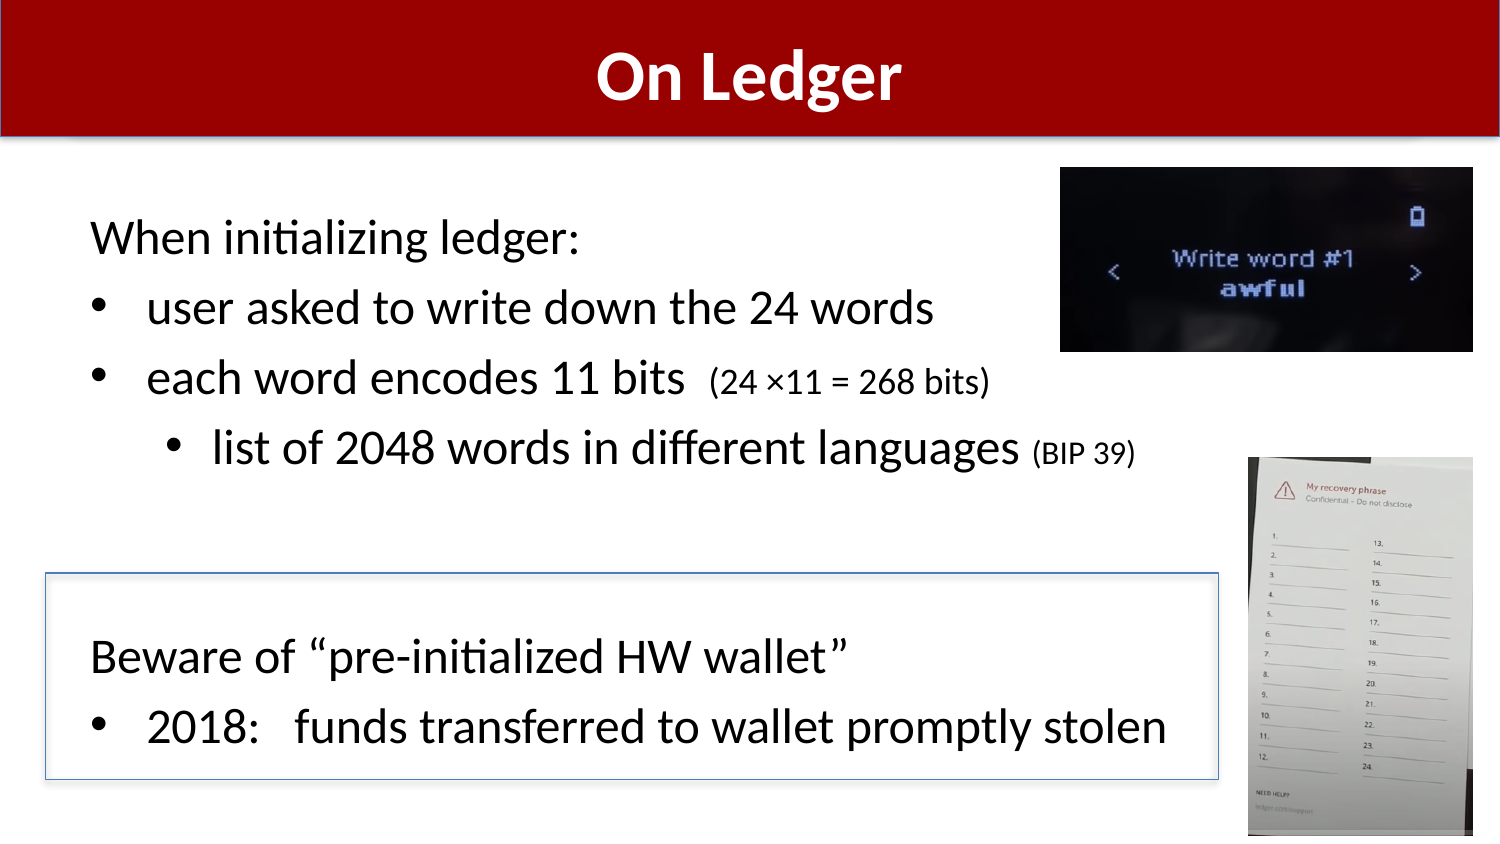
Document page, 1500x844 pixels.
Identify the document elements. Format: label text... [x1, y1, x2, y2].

title On Ledger [75, 20, 1425, 123]
text_box [45, 572, 1219, 780]
picture [1248, 457, 1473, 837]
list When initializing ledger: user asked to write down the 24 words each word encodes 11 bits (24 ×11 = 268 bits) list of 2048 words in different languages (BIP 39) Beware of “pre-initialized HW wallet” 2018: funds transferred to wallet promptly stolen [74, 196, 1426, 824]
picture [1059, 167, 1473, 353]
